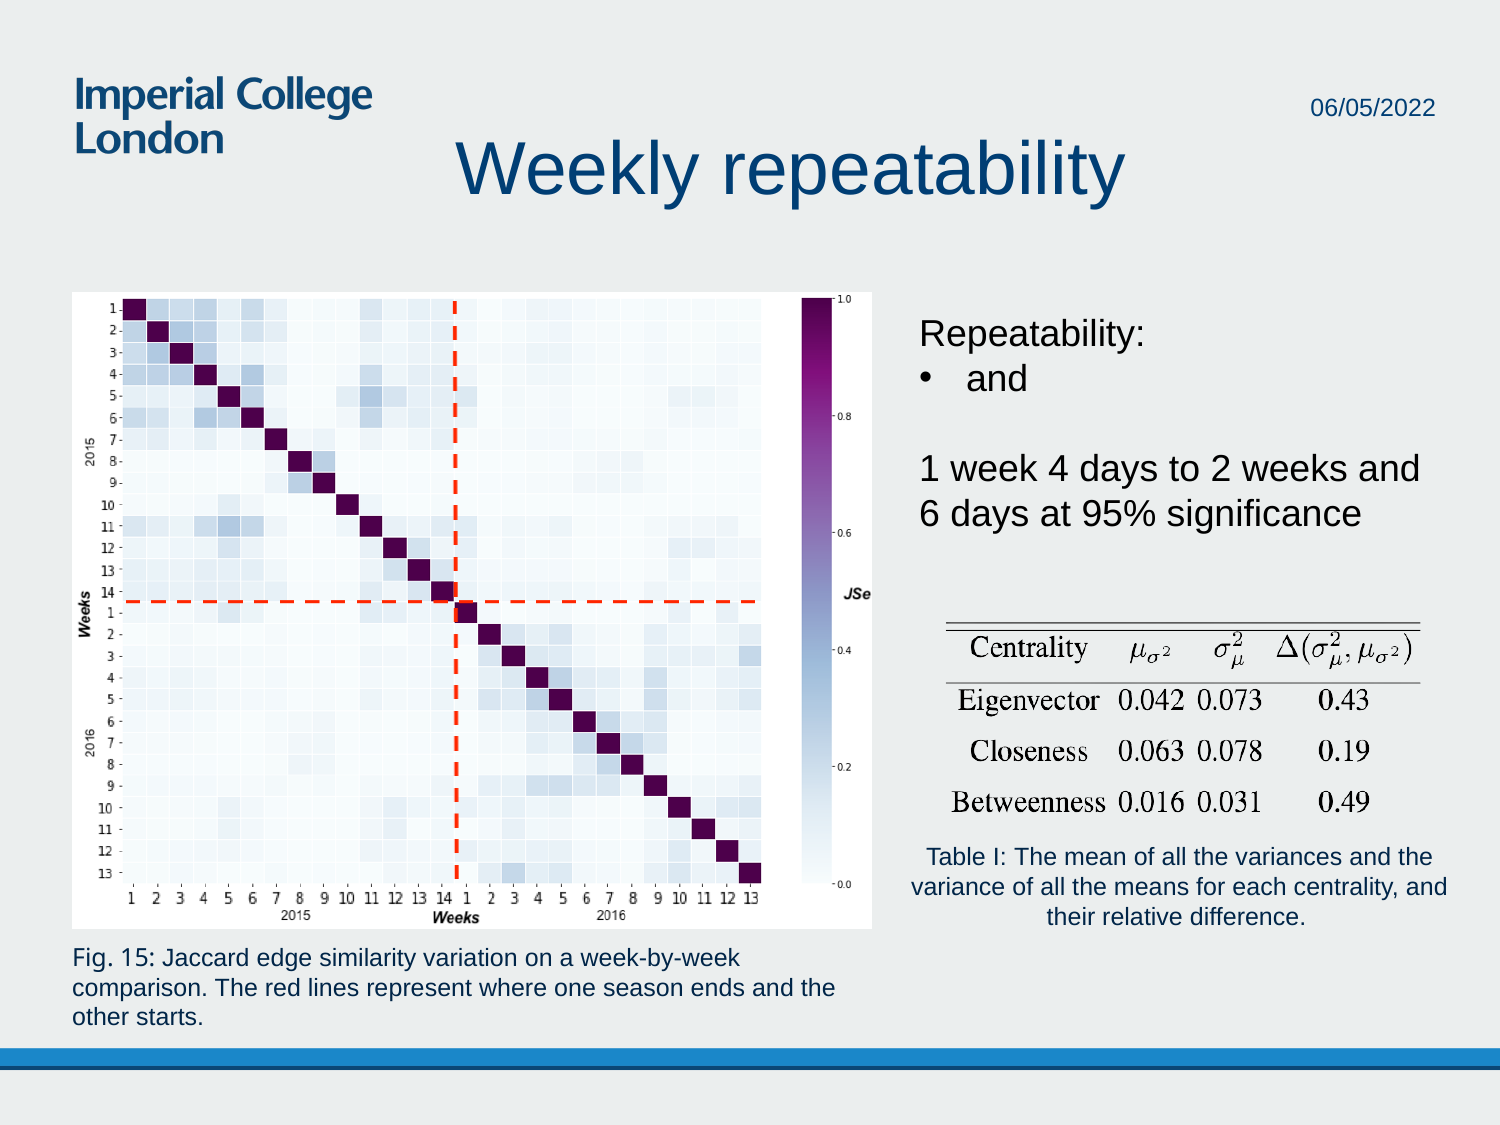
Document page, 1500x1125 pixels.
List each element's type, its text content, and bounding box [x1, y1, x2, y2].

text_box 06/05/2022 [1175, 91, 1437, 134]
text_box Fig. 15: Jaccard edge similarity variation on a week-by-week comparison. The red lines represent where one season ends and the other starts. [72, 941, 872, 1029]
list Table I: The mean of all the variances and the variance of all the means for each centrality, and their relative difference. [904, 848, 1457, 1005]
title Weekly repeatability [455, 72, 1163, 248]
picture [0, 0, 1500, 1125]
